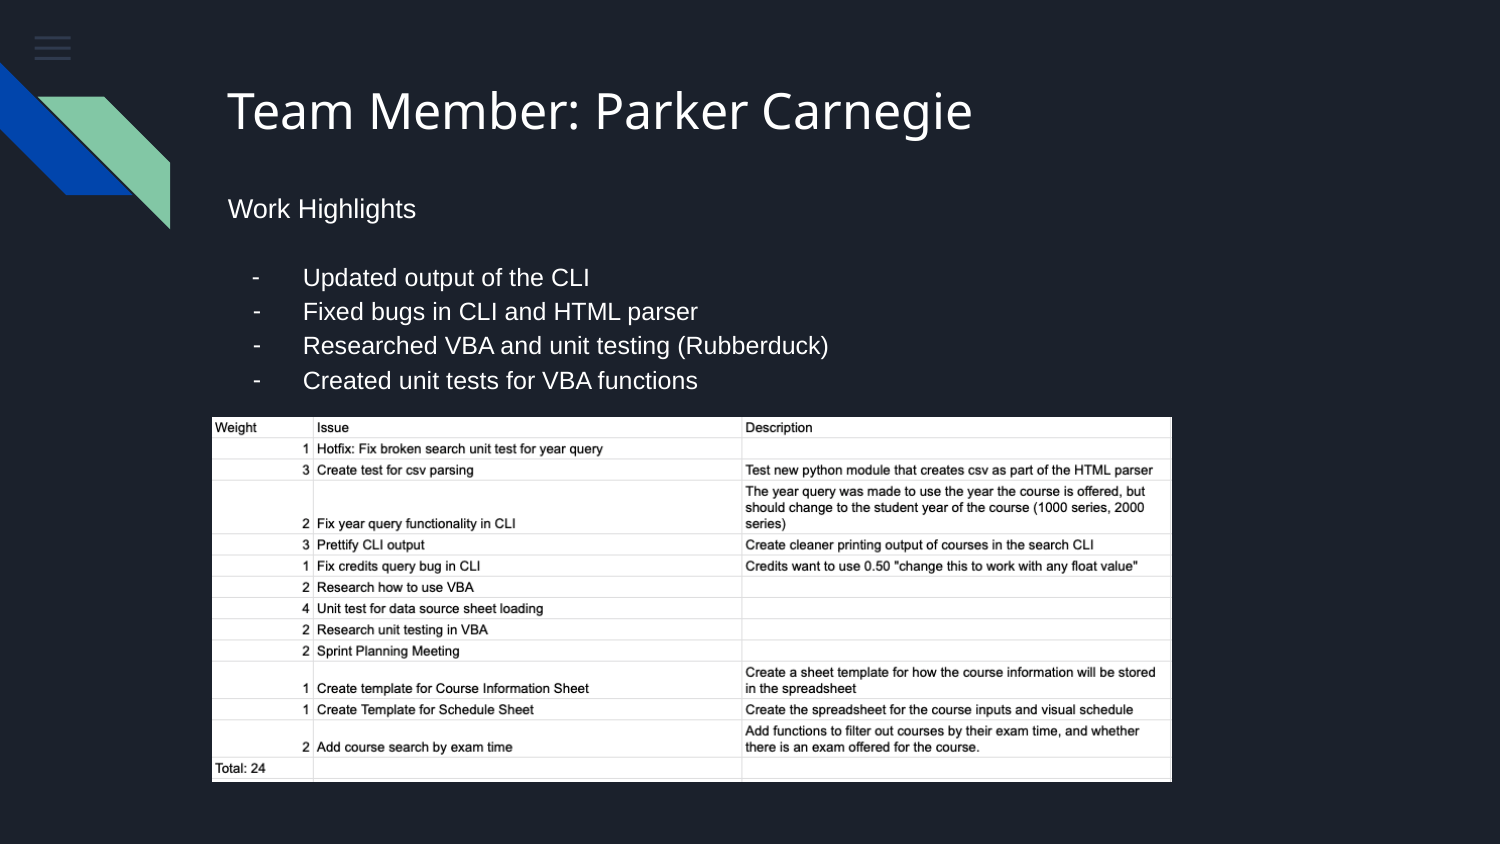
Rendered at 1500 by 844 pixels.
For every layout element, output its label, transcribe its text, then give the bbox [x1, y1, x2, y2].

picture [212, 417, 1172, 782]
list Work Highlights Updated output of the CLI Fixed bugs in CLI and HTML parser Researched VBA and unit testing (Rubberduck) Created unit tests for VBA functions [212, 171, 1423, 782]
title Team Member: Parker Carnegie [212, 64, 1368, 171]
